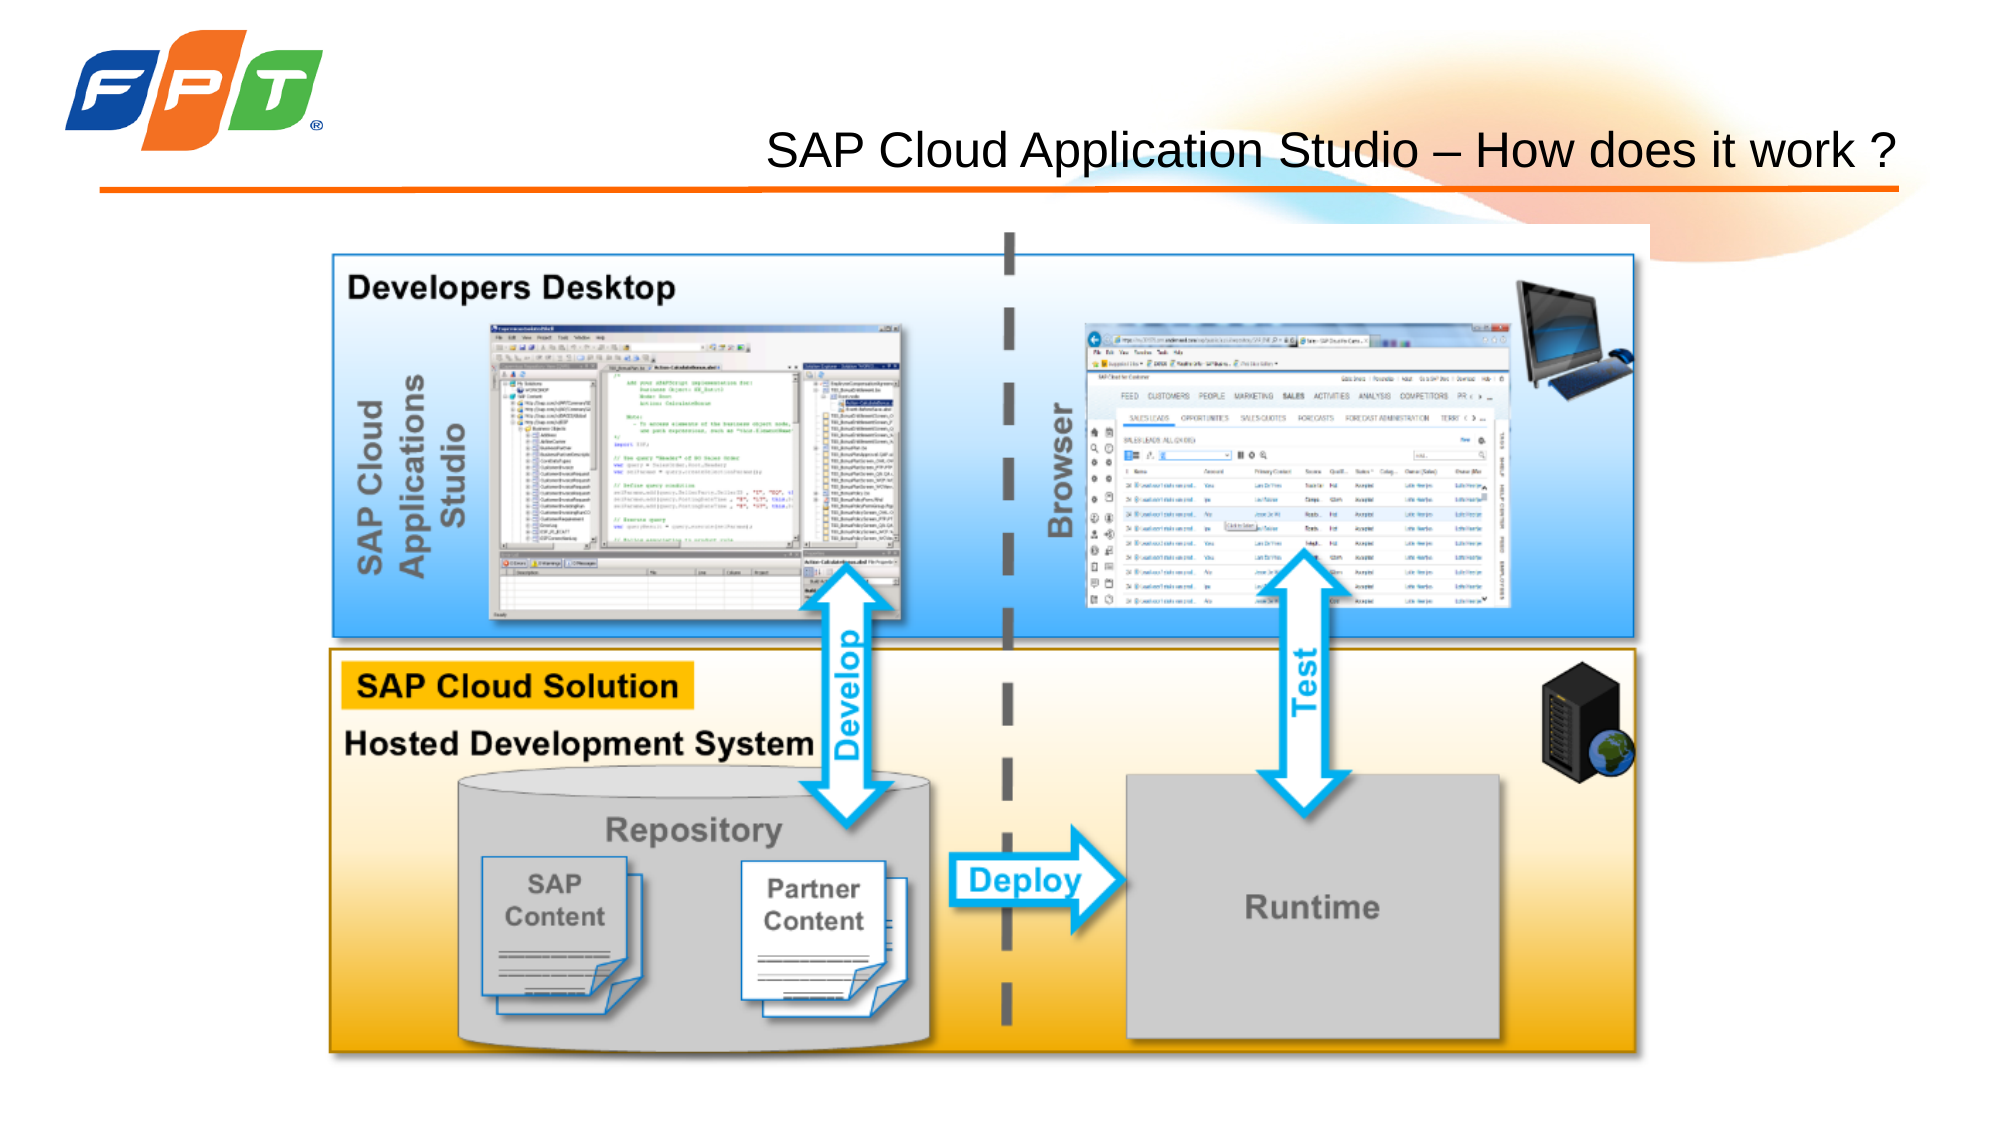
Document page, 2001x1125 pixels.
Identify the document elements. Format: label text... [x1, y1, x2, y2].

title SAP Cloud Application Studio – How does it work ? [637, 62, 1913, 175]
picture [55, 18, 1930, 1069]
